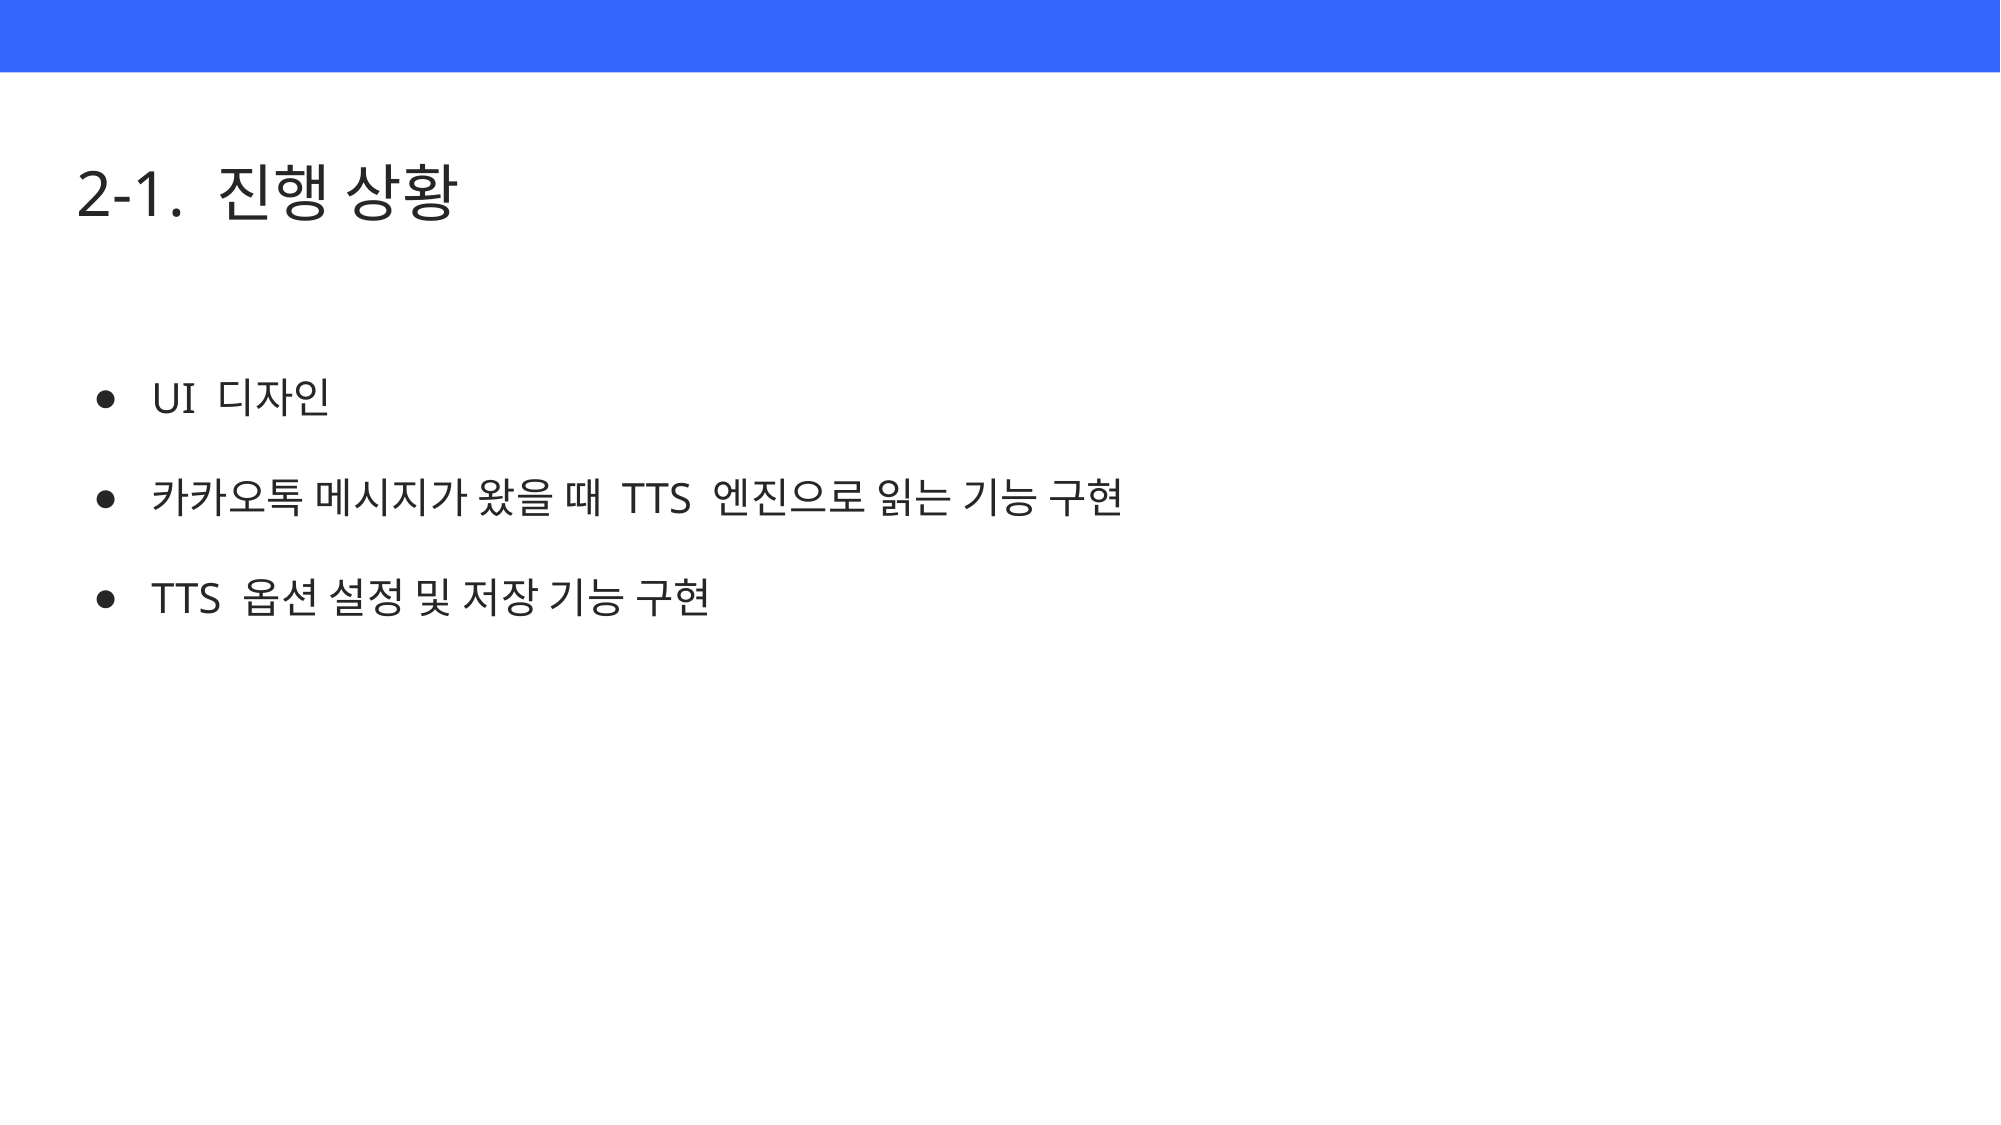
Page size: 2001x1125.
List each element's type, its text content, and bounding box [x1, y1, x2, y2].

text_box 2-1. 진행 상황 [61, 139, 771, 235]
text_box UI 디자인 카카오톡 메시지가 왔을 때 TTS 엔진으로 읽는 기능 구현 TTS 옵션 설정 및 저장 기능 구현 [61, 314, 1747, 700]
